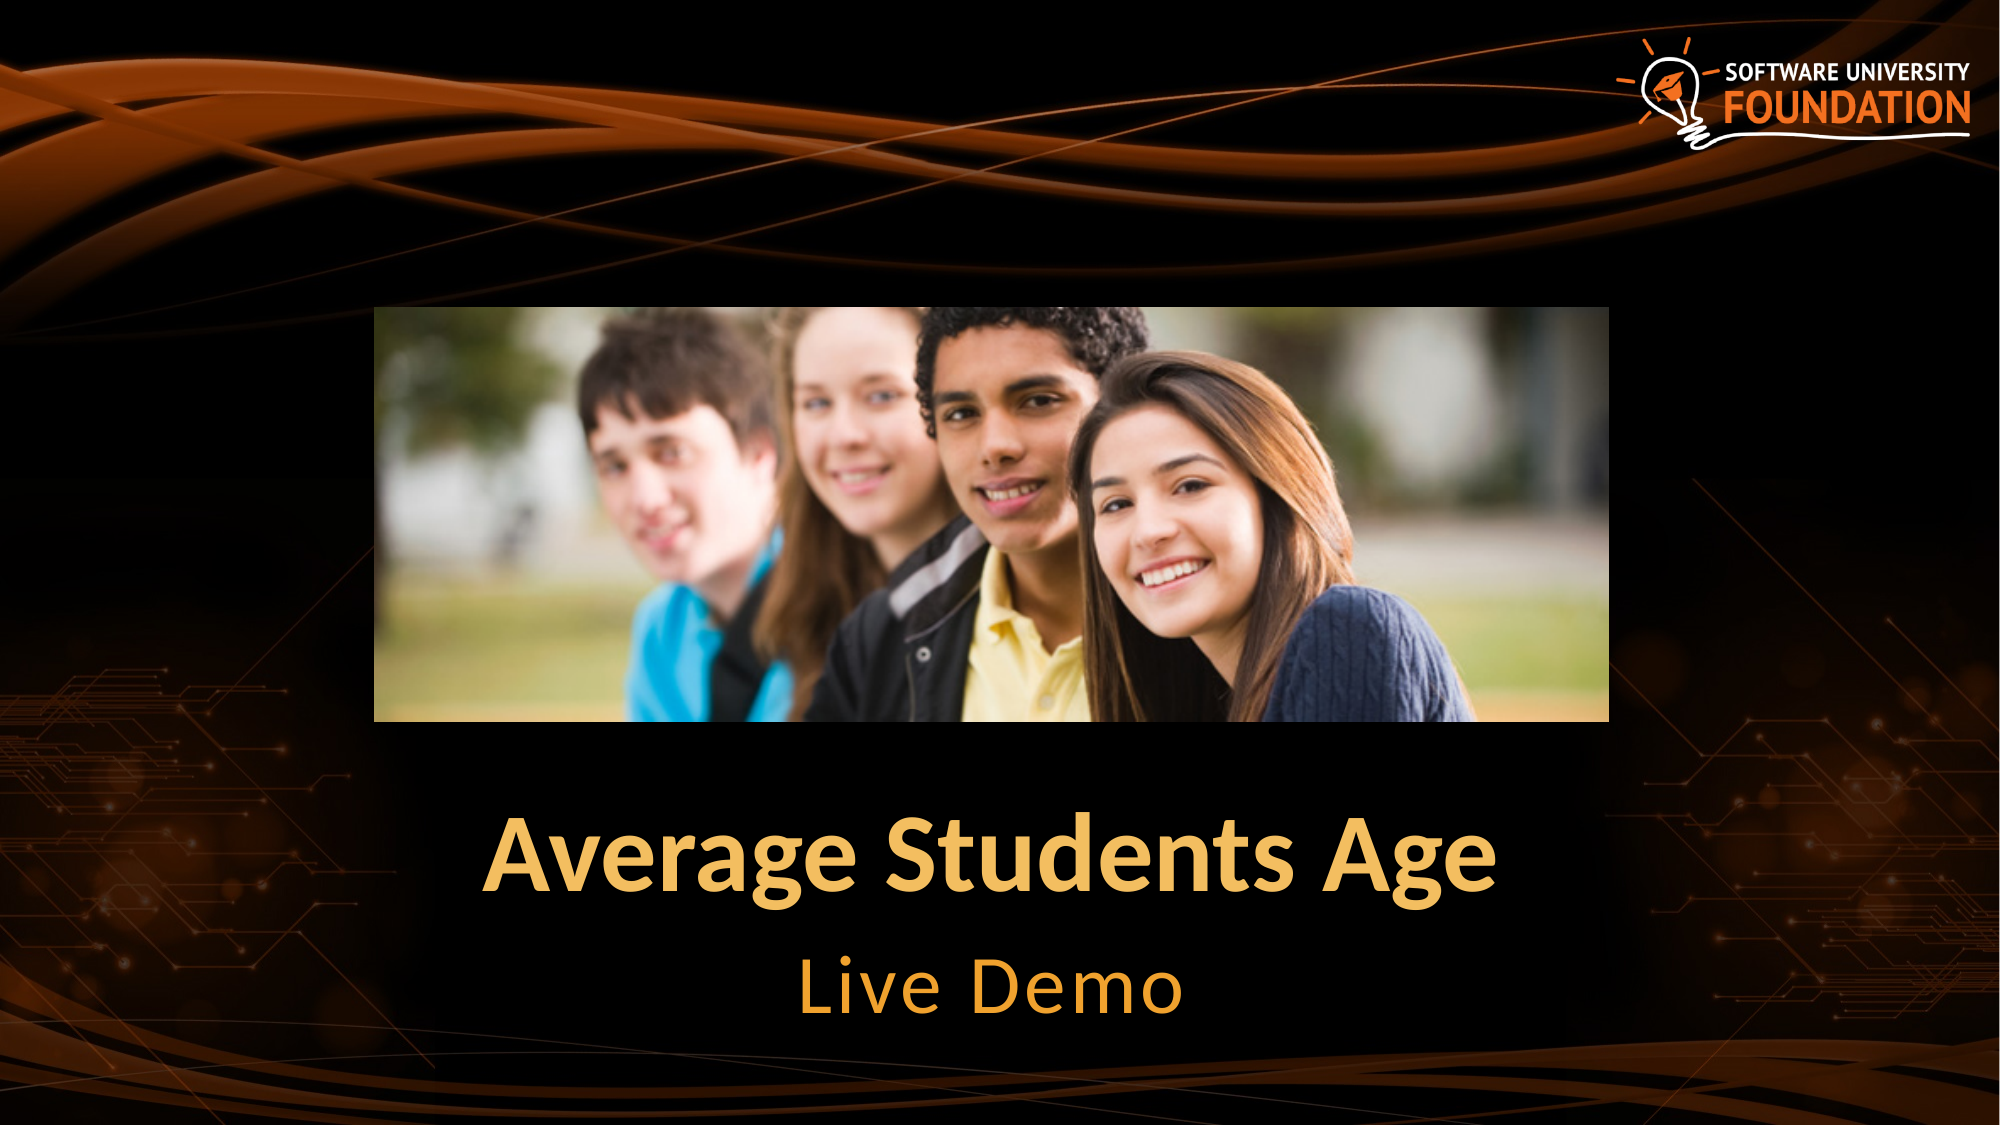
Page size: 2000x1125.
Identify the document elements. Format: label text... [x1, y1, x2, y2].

list Live Demo [258, 919, 1725, 1032]
picture [0, 0, 2000, 1125]
title Average Students Age [258, 787, 1725, 919]
